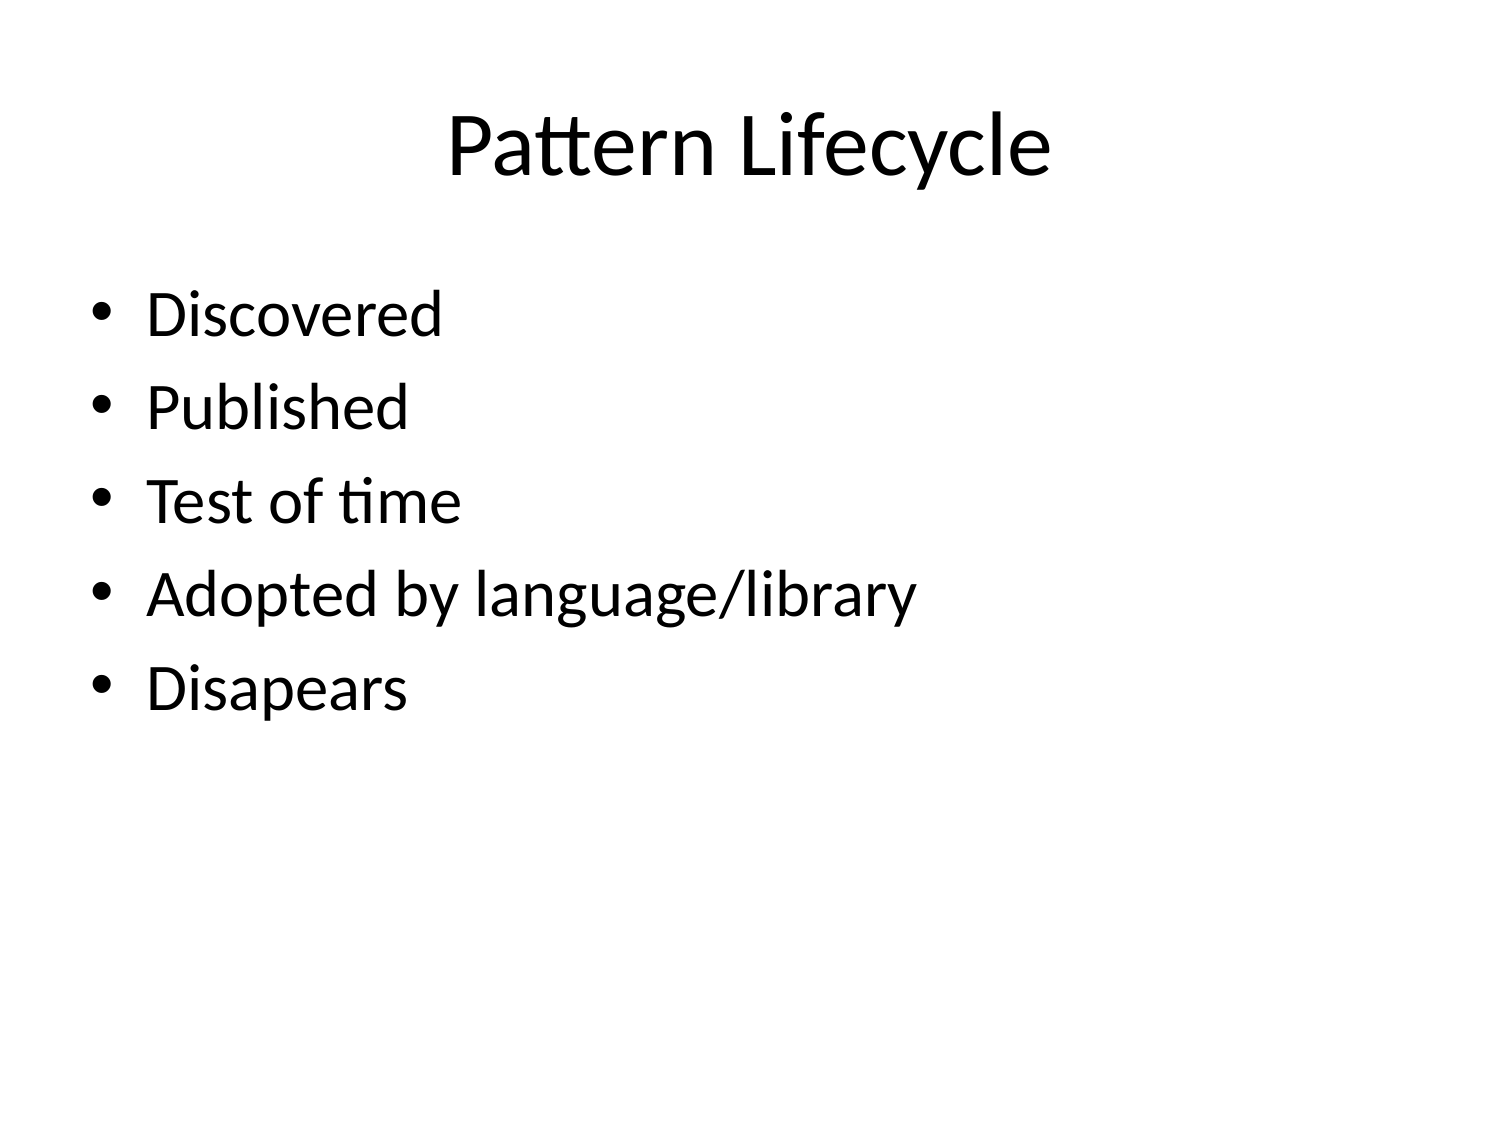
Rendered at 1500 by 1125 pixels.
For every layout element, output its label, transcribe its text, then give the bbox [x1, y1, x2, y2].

list Discovered Published Test of time Adopted by language/library Disapears [75, 262, 1425, 1005]
title Pattern Lifecycle [75, 45, 1425, 233]
